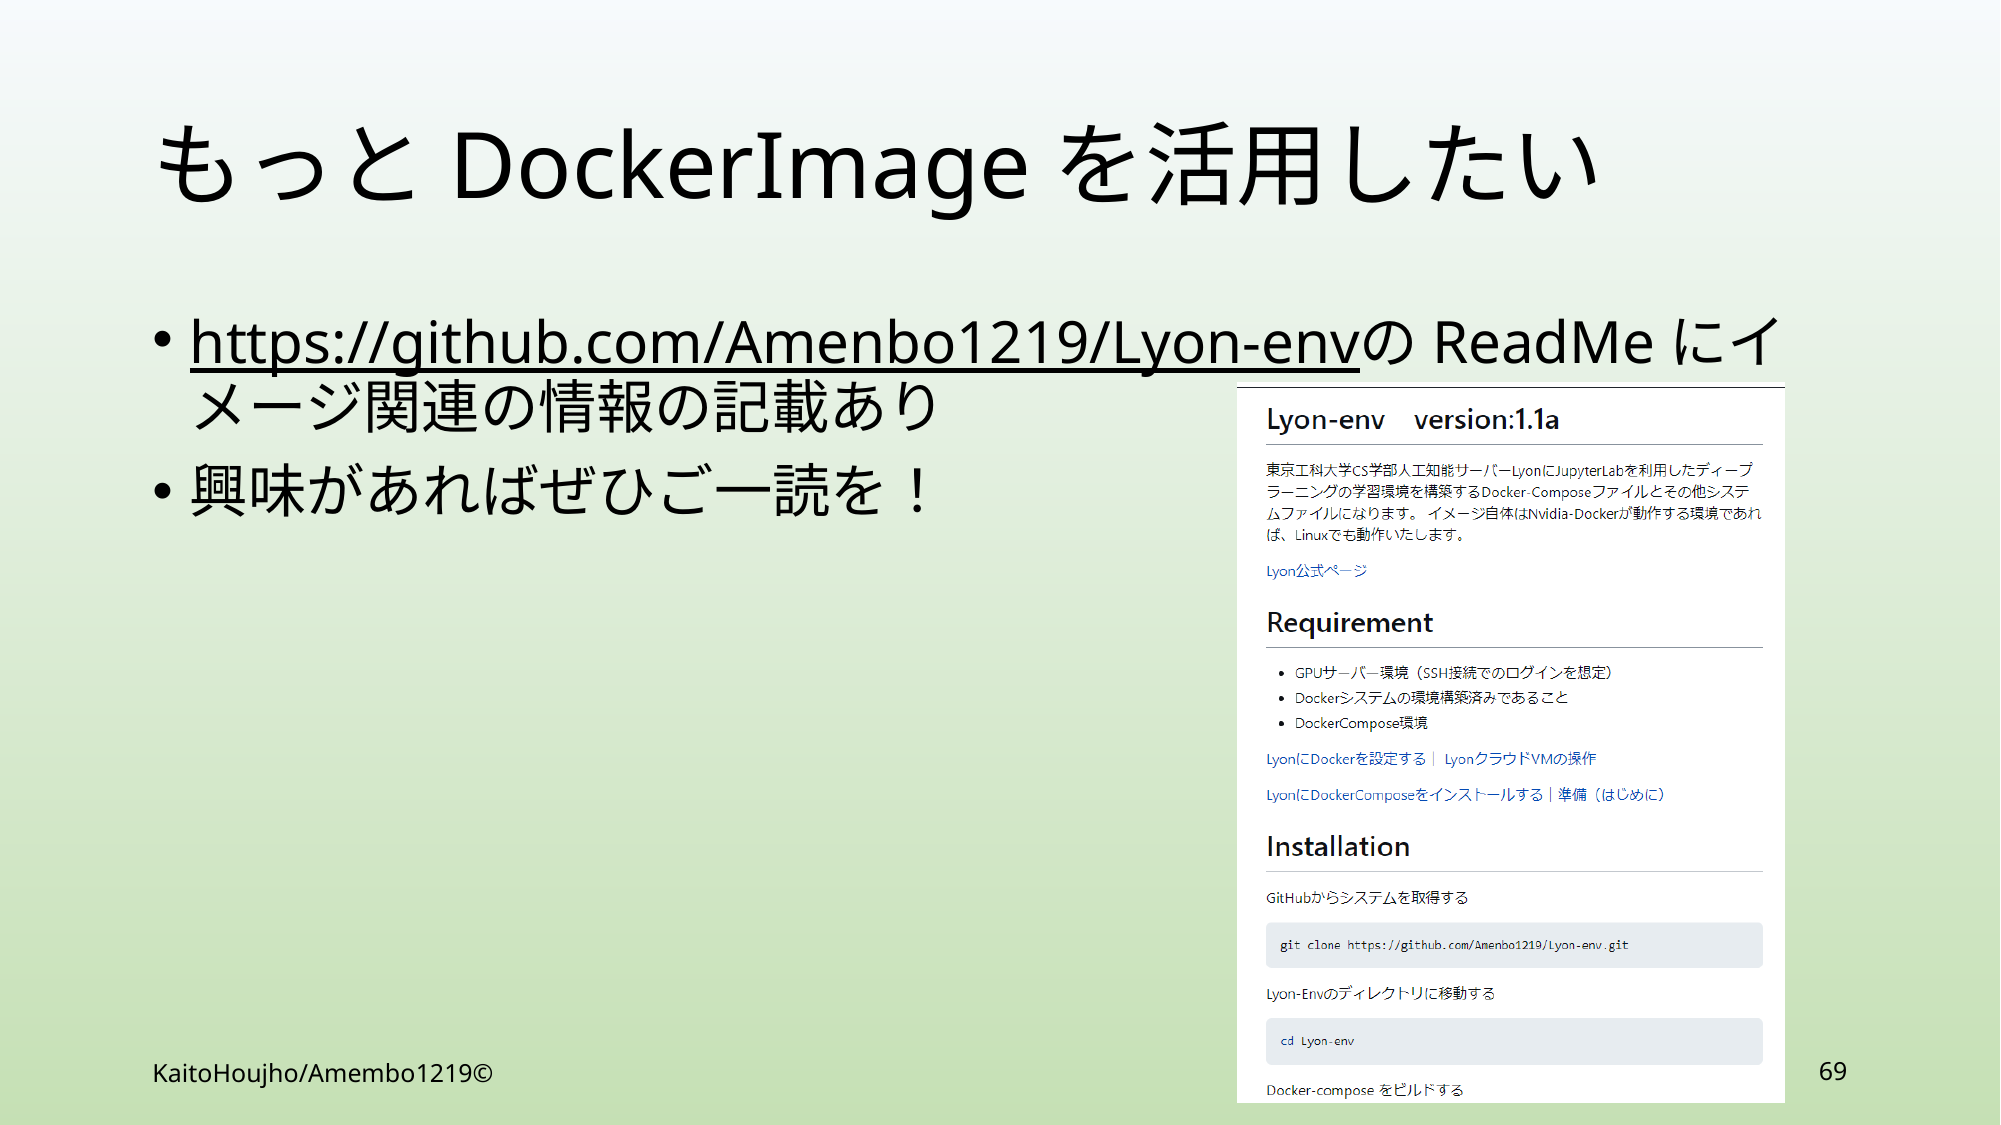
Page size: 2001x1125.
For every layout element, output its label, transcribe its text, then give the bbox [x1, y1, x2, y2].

list https://github.com/Amenbo1219/Lyon-envのReadMeにイメージ関連の情報の記載あり 興味があればぜひご一読を！ [137, 299, 1863, 1014]
slide_number KaitoHoujho/Amembo1219© [137, 1042, 588, 1103]
picture [1237, 382, 1785, 1103]
slide_number 69 [1785, 1042, 1863, 1103]
title もっとDockerImageを活用したい [137, 59, 1863, 278]
